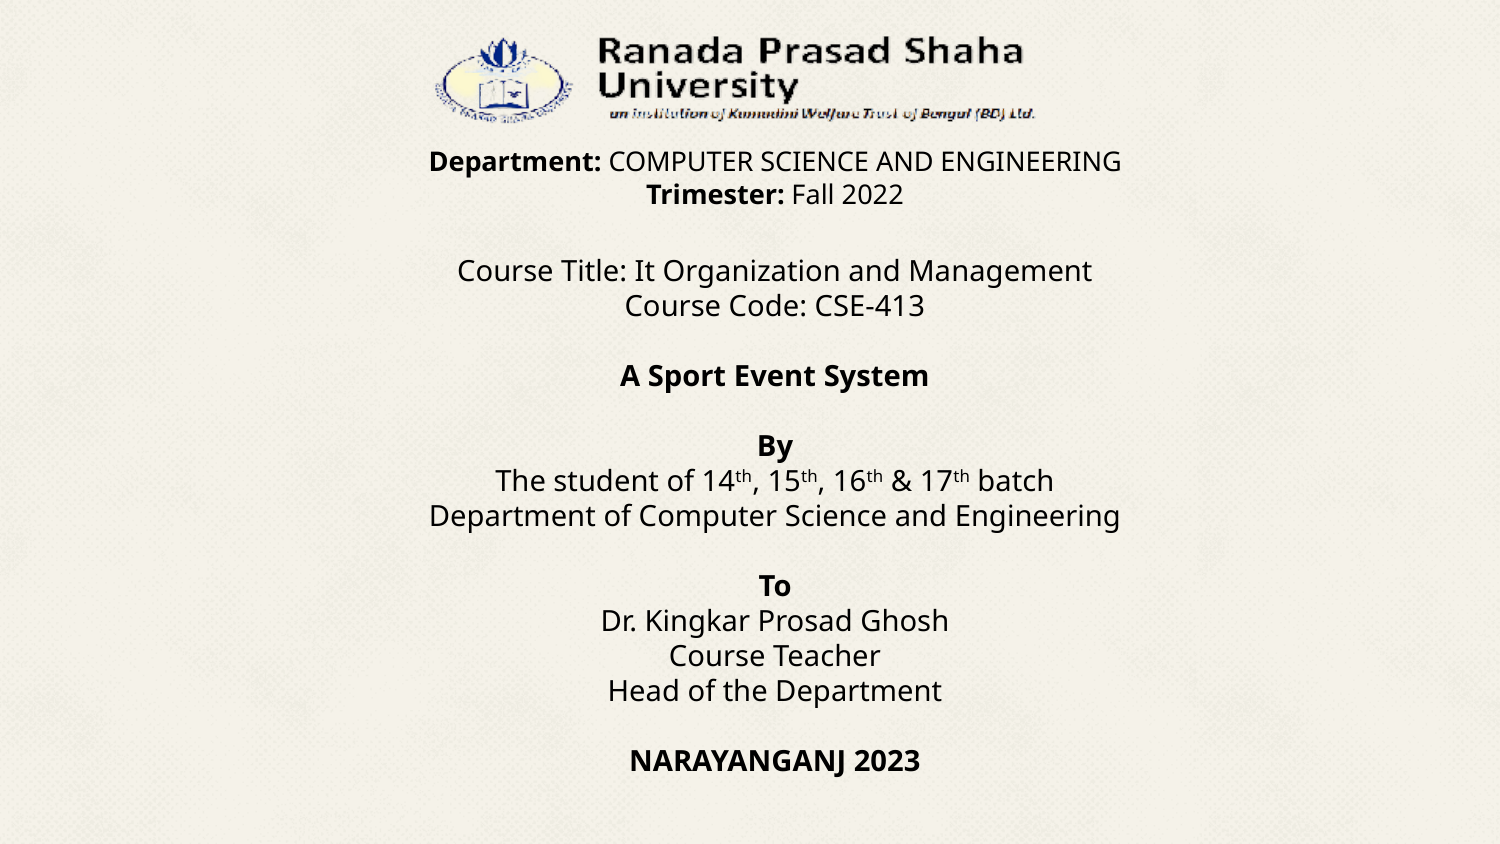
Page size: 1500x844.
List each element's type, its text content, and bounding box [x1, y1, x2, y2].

text_box Department: COMPUTER SCIENCE AND ENGINEERING Trimester: Fall 2022 [349, 137, 1201, 217]
text_box Course Title: It Organization and Management Course Code: CSE-413 A Sport Event System By The student of 14th, 15th, 16th & 17th batch Department of Computer Science and Engineering To Dr. Kingkar Prosad Ghosh Course Teacher Head of the Department NARAYANGANJ 2023 [400, 245, 1150, 785]
picture [0, 0, 1500, 844]
